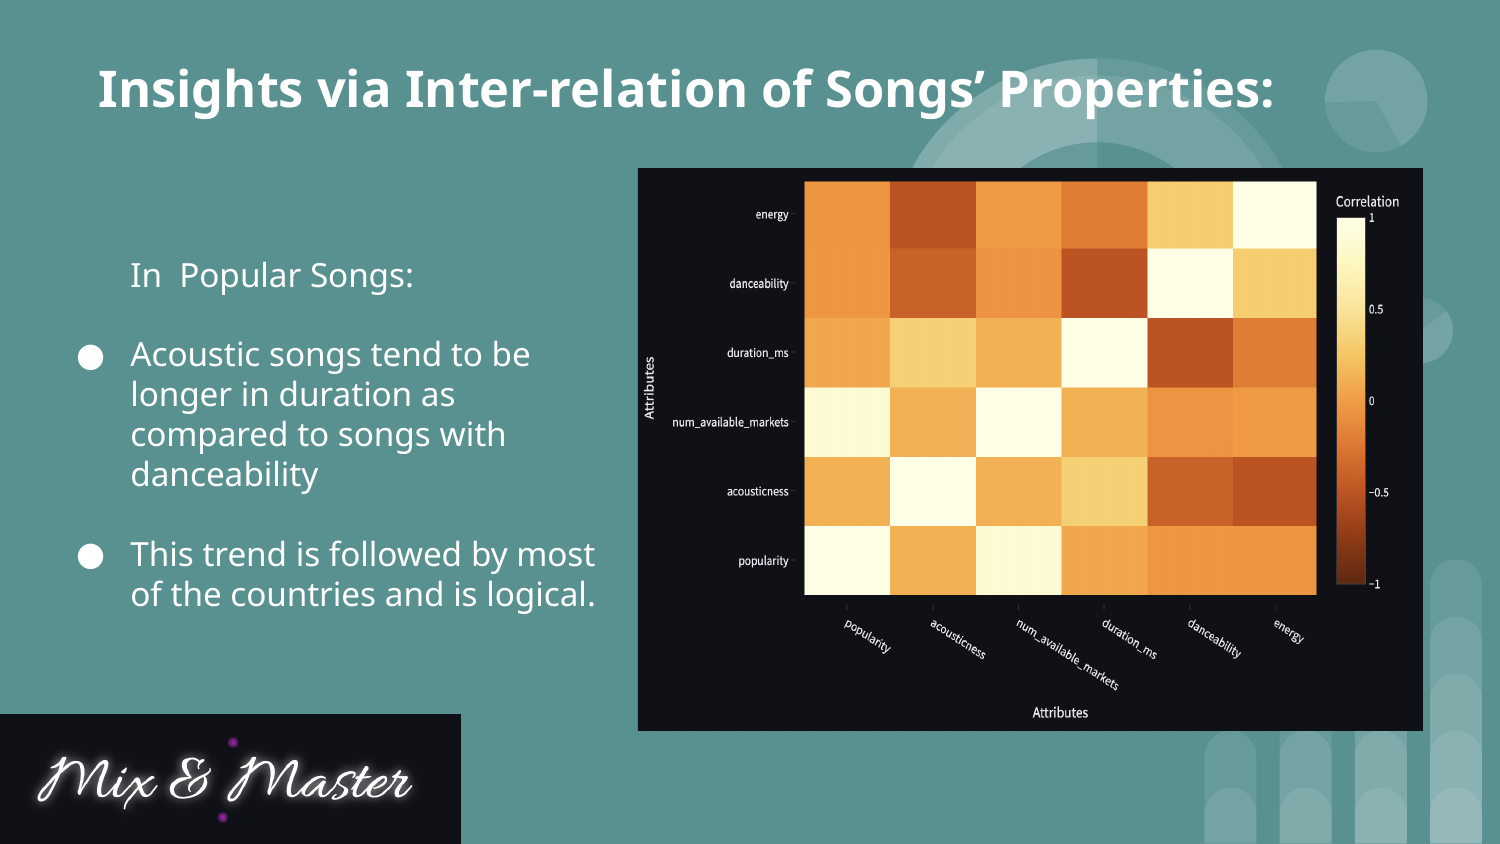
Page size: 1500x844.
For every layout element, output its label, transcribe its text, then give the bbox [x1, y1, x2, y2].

picture [637, 168, 1500, 732]
title Insights via Inter-relation of Songs’ Properties: [83, 17, 1417, 158]
subtitle In Popular Songs: Acoustic songs tend to be longer in duration as compared to songs with danceability This trend is followed by most of the countries and is logical. [40, 238, 627, 802]
picture [0, 714, 461, 844]
